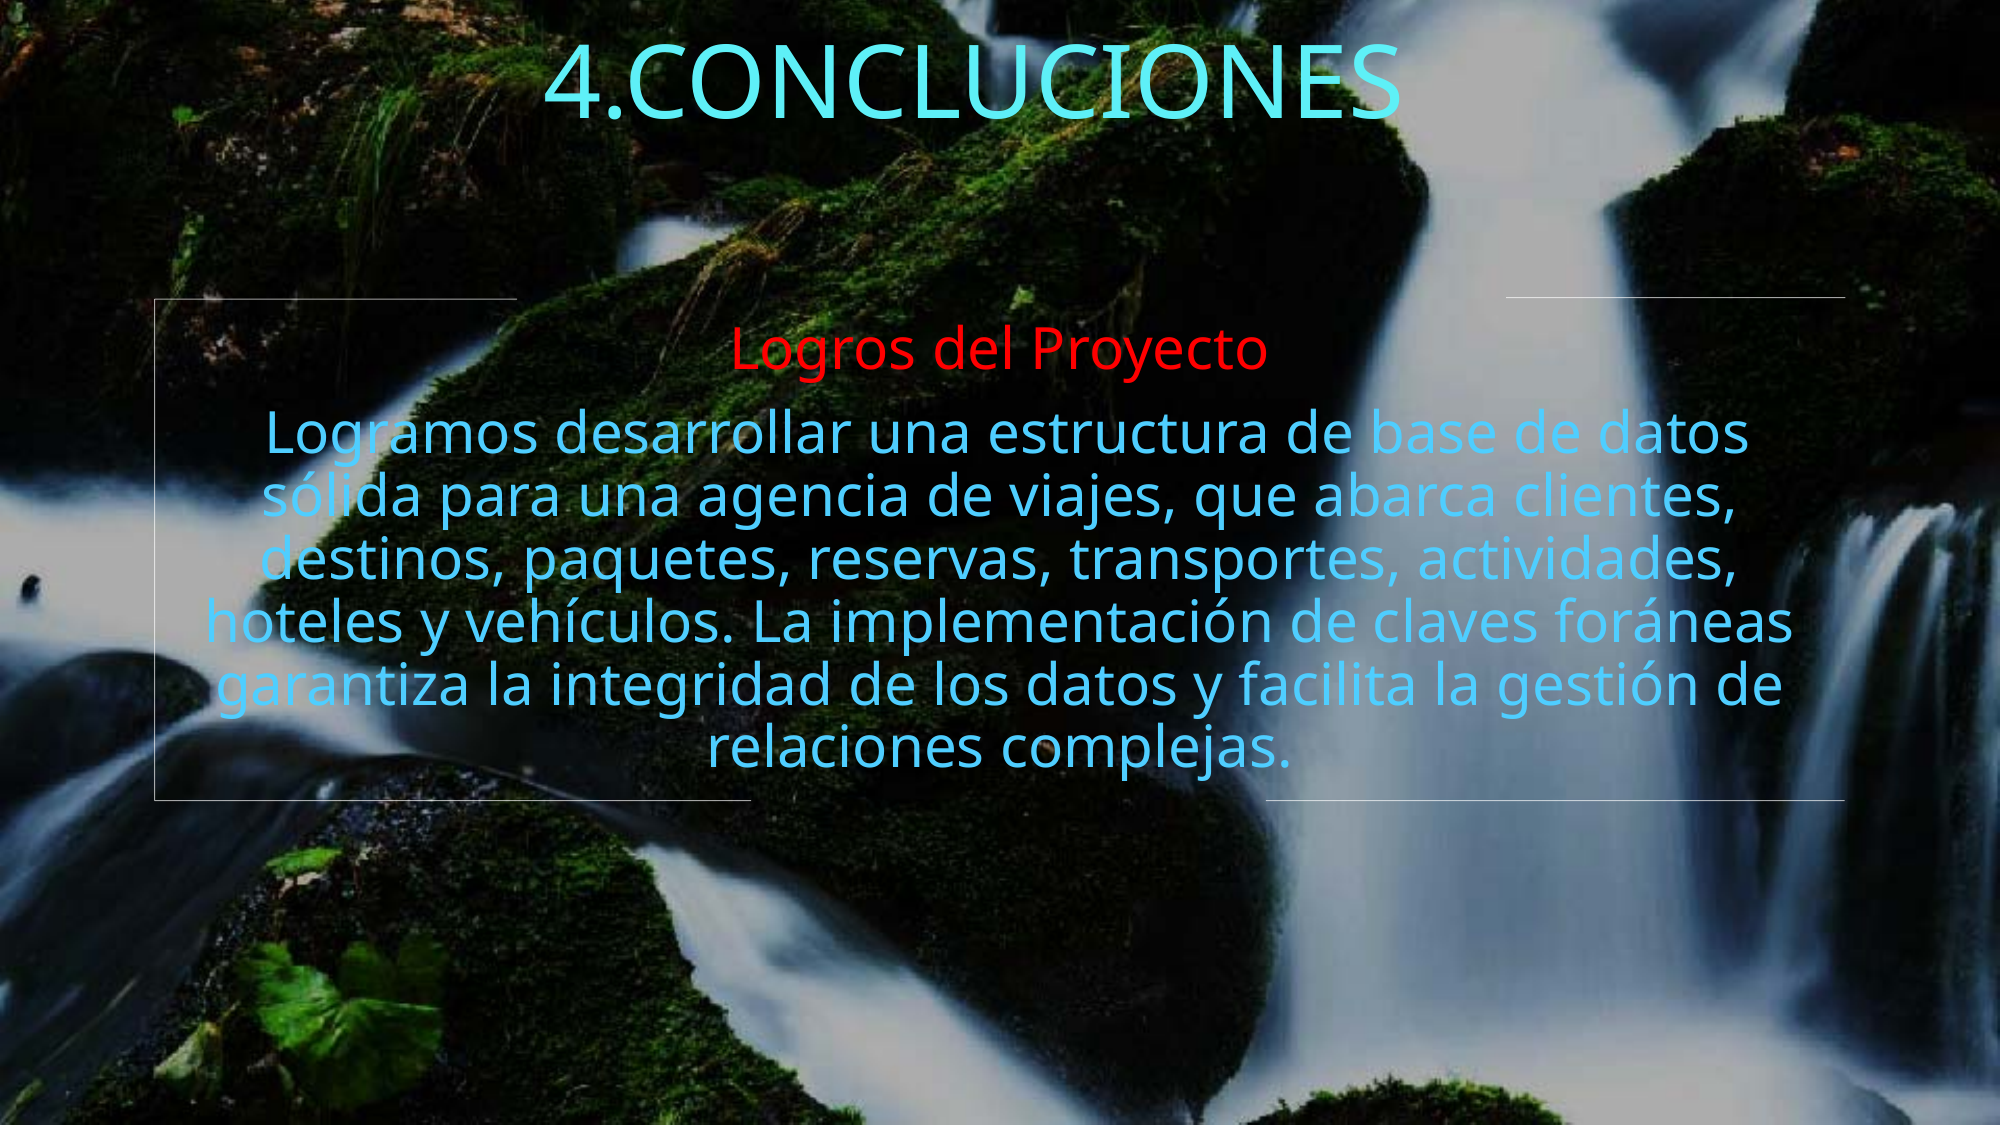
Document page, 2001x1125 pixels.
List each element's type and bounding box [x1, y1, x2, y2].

picture [0, 0, 2000, 1125]
text_box [154, 297, 1846, 801]
